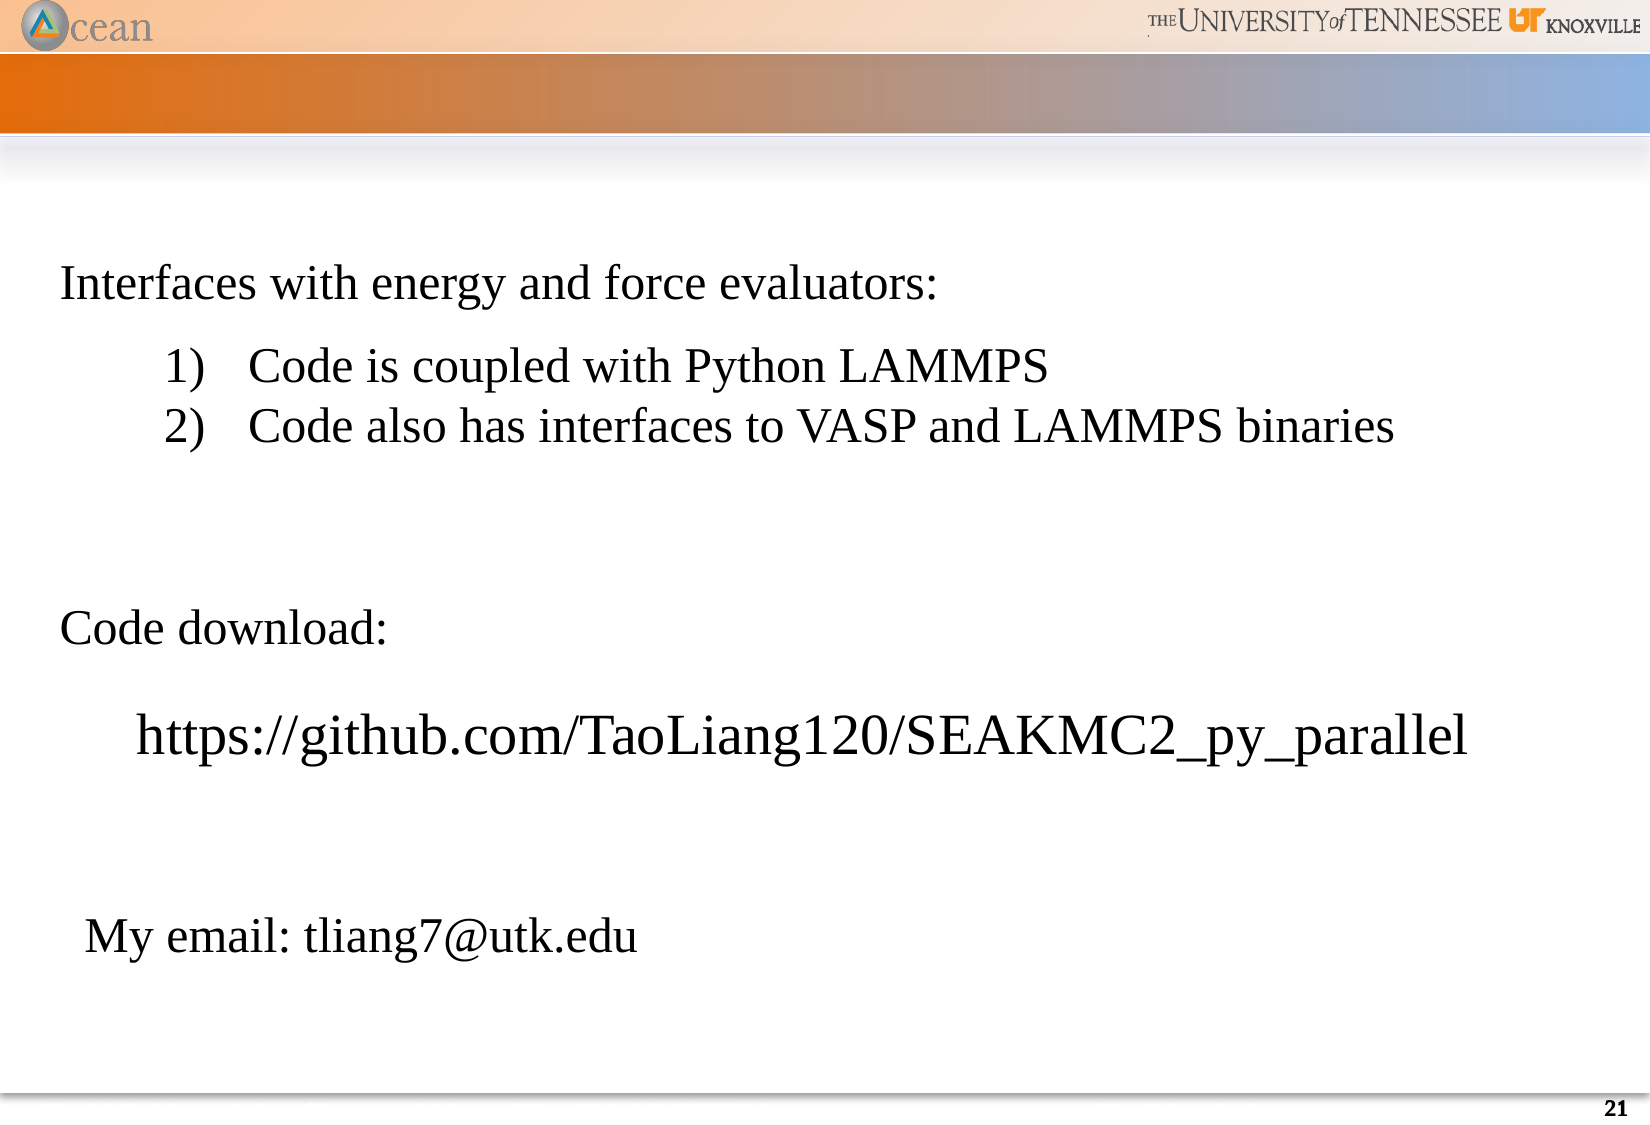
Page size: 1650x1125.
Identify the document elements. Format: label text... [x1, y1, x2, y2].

text_box Interfaces with energy and force evaluators: [44, 241, 1049, 317]
text_box https://github.com/TaoLiang120/SEAKMC2_py_parallel [122, 688, 1528, 774]
text_box Code is coupled with Python LAMMPS Code also has interfaces to VASP and LAMMPS binaries [148, 325, 1600, 461]
picture [19, 0, 160, 53]
text_box My email: tliang7@utk.edu [69, 895, 1250, 970]
text_box 21 [1526, 1090, 1644, 1123]
text_box Code download: [44, 587, 478, 663]
